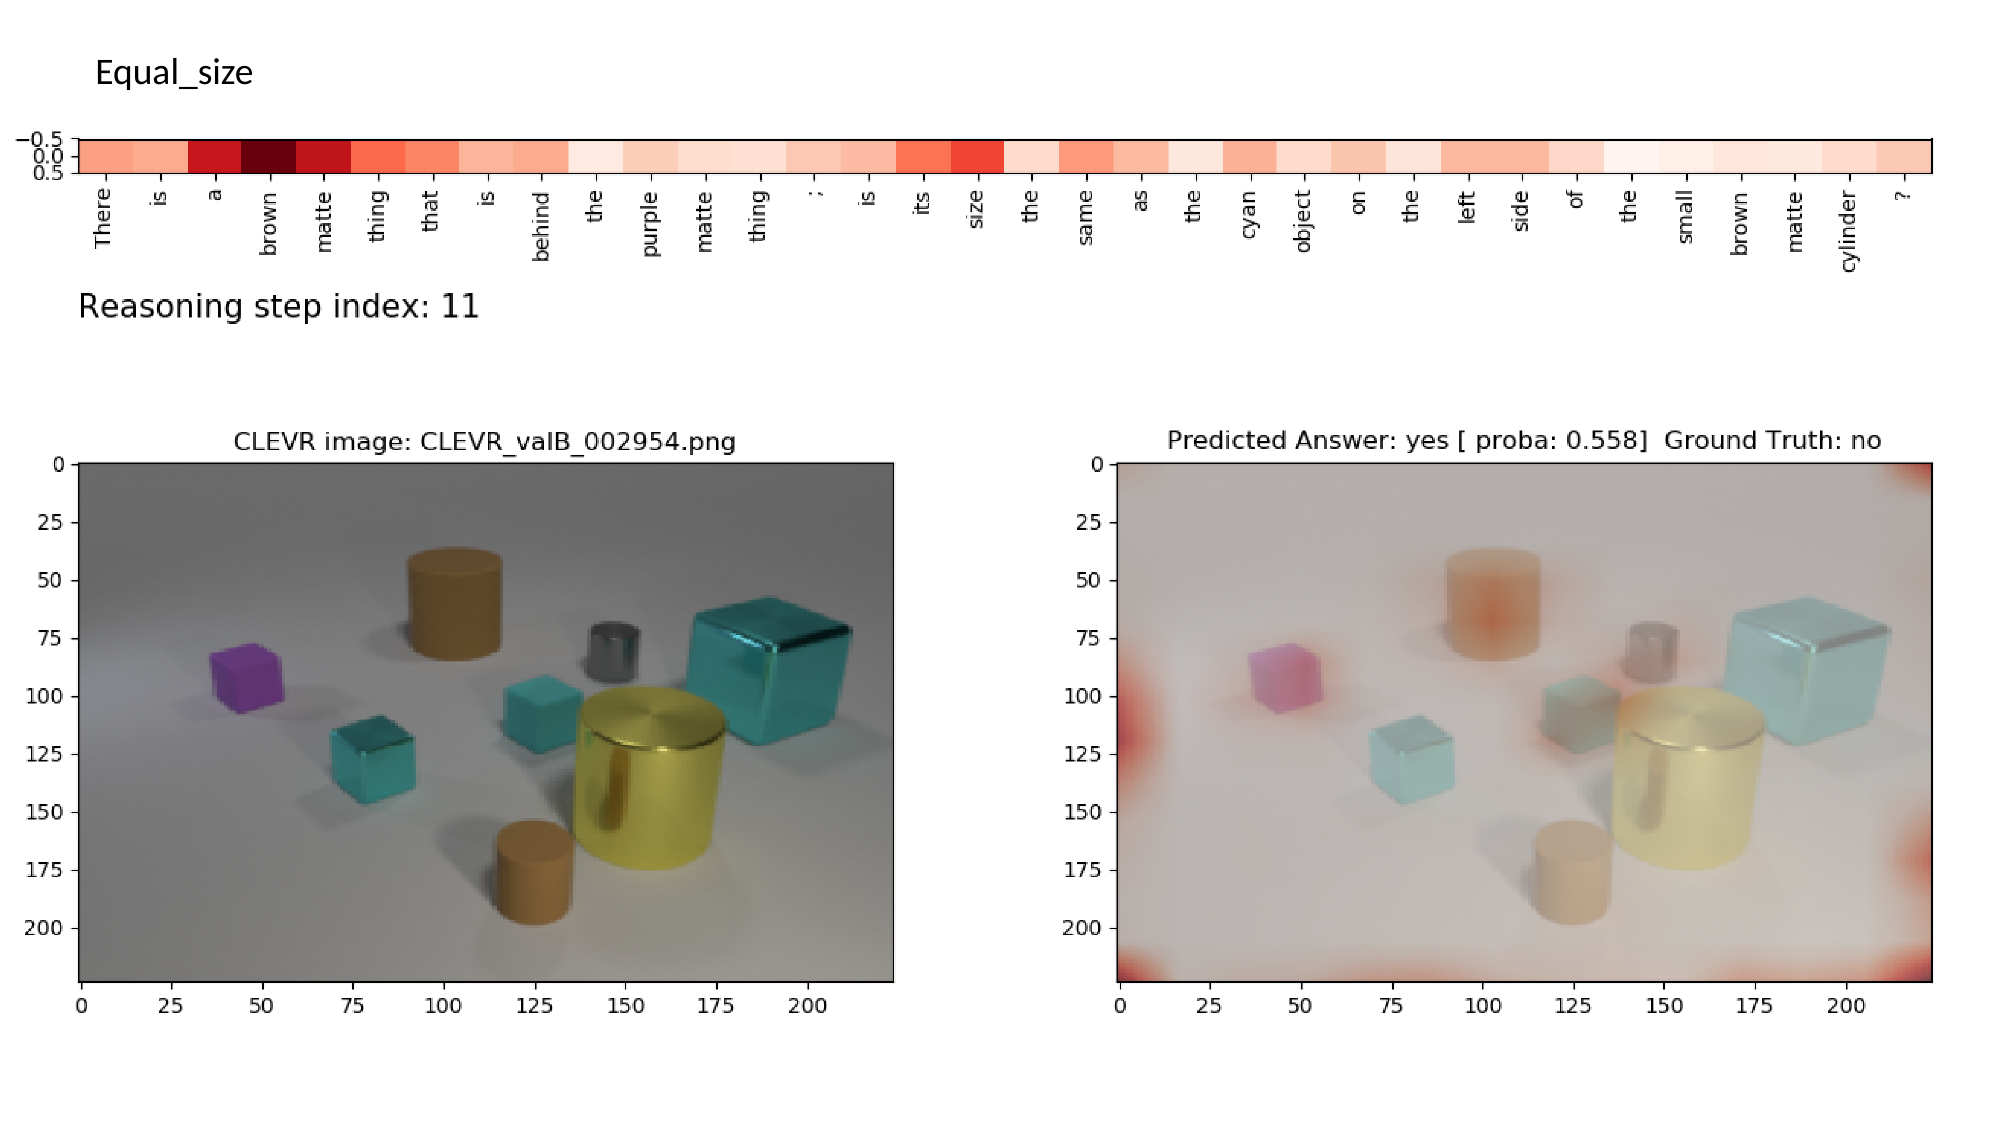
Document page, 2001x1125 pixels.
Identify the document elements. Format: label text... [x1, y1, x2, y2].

picture [0, 122, 2000, 1028]
text_box Equal_size [80, 39, 269, 100]
